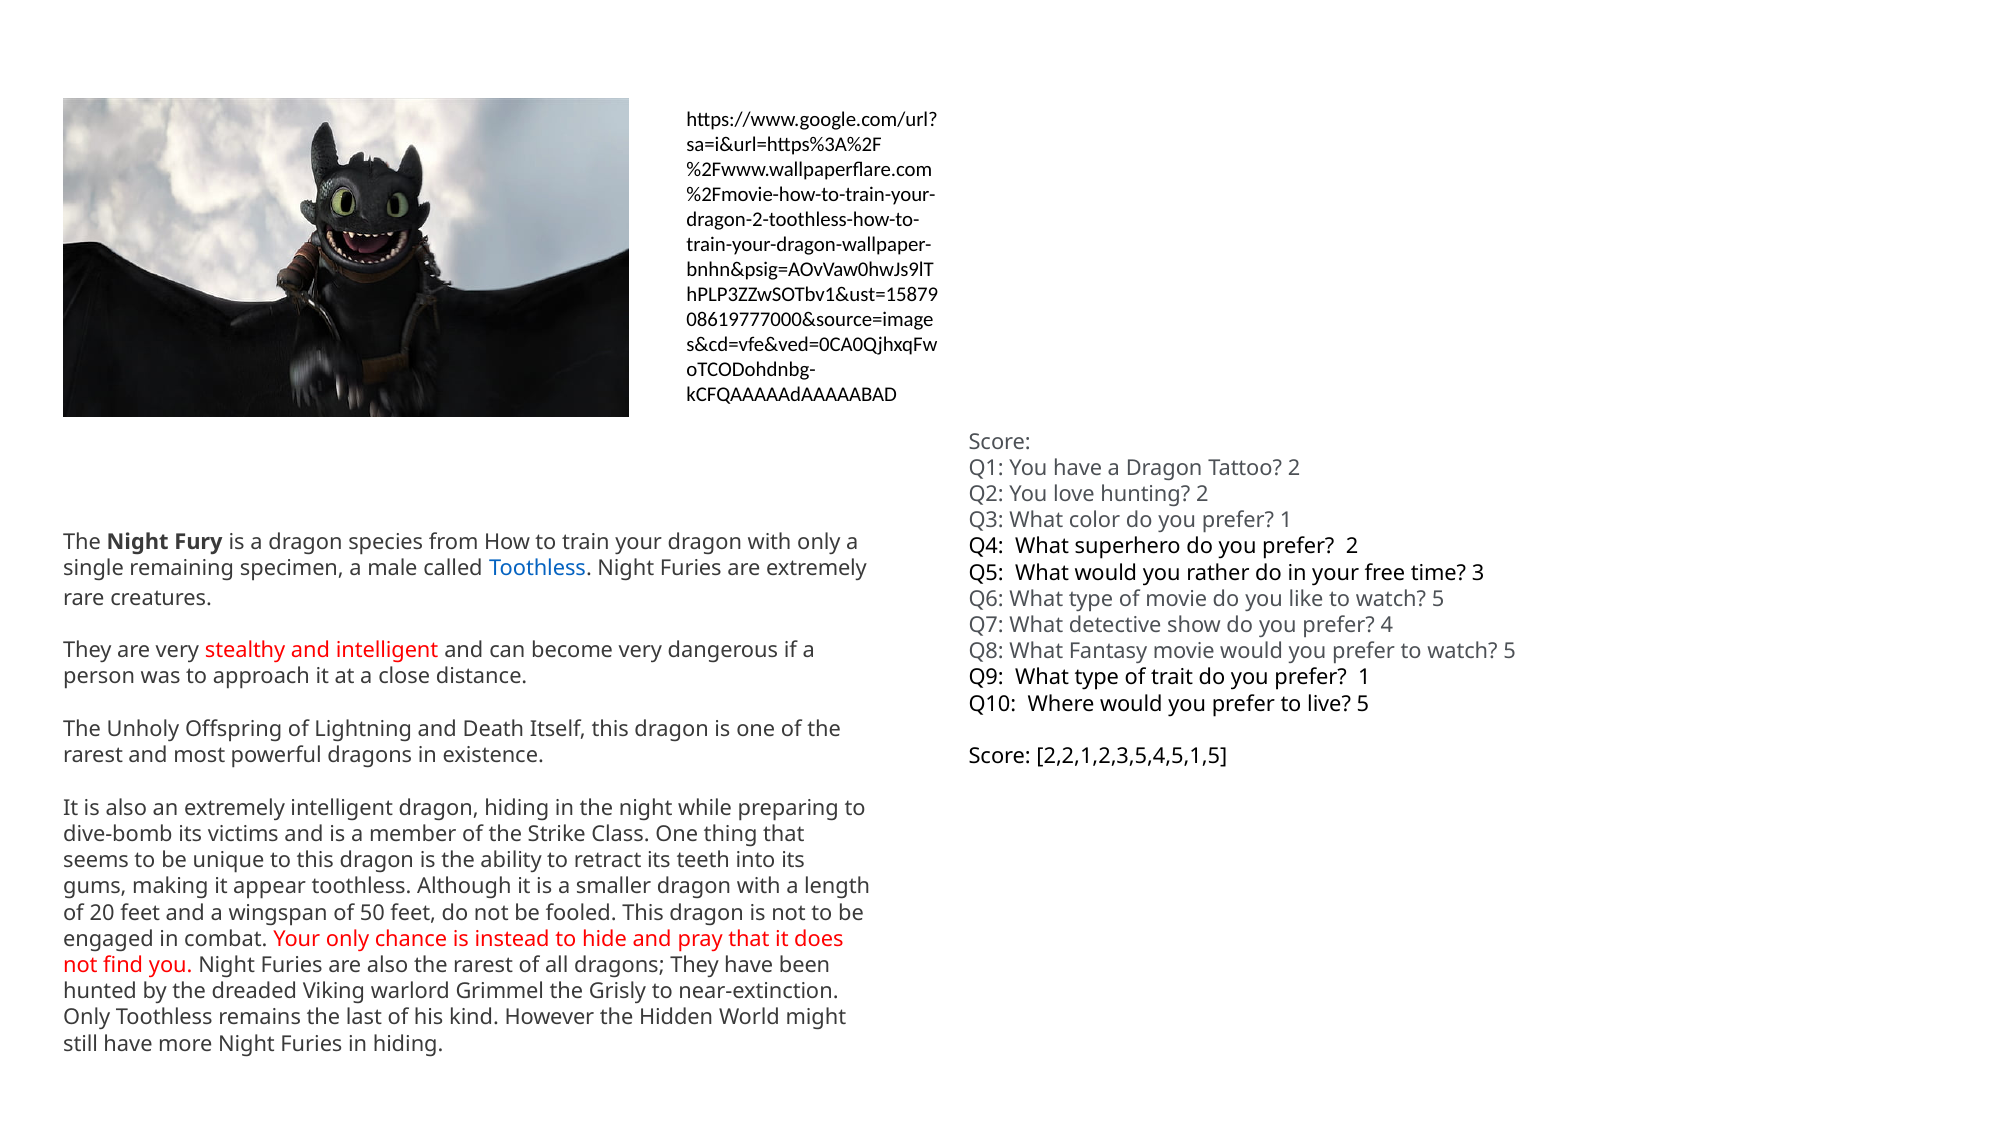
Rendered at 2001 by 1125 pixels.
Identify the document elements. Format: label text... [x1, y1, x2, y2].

text_box The Night Fury is a dragon species from How to train your dragon with only a single remaining specimen, a male called Toothless. Night Furies are extremely rare creatures. They are very stealthy and intelligent and can become very dangerous if a person was to approach it at a close distance. The Unholy Offspring of Lightning and Death Itself, this dragon is one of the rarest and most powerful dragons in existence. It is also an extremely intelligent dragon, hiding in the night while preparing to dive-bomb its victims and is a member of the Strike Class. One thing that seems to be unique to this dragon is the ability to retract its teeth into its gums, making it appear toothless. Although it is a smaller dragon with a length of 20 feet and a wingspan of 50 feet, do not be fooled. This dragon is not to be engaged in combat. Your only chance is instead to hide and pray that it does not find you. Night Furies are also the rarest of all dragons; They have been hunted by the dreaded Viking warlord Grimmel the Grisly to near-extinction. Only Toothless remains the last of his kind. However the Hidden World might still have more Night Furies in hiding. [48, 520, 889, 1063]
picture [63, 98, 629, 417]
text_box https://www.google.com/url?sa=i&url=https%3A%2F%2Fwww.wallpaperflare.com%2Fmovie-how-to-train-your-dragon-2-toothless-how-to-train-your-dragon-wallpaper-bnhn&psig=AOvVaw0hwJs9lThPLP3ZZwSOTbv1&ust=1587908619777000&source=images&cd=vfe&ved=0CA0QjhxqFwoTCODohdnbg-kCFQAAAAAdAAAAABAD [671, 98, 954, 413]
text_box Score: Q1: You have a Dragon Tattoo? 2 Q2: You love hunting? 2 Q3: What color do you prefer? 1 Q4: What superhero do you prefer? 2 Q5: What would you rather do in your free time? 3 Q6: What type of movie do you like to watch? 5 Q7: What detective show do you prefer? 4 Q8: What Fantasy movie would you prefer to watch? 5 Q9: What type of trait do you prefer? 1 Q10: Where would you prefer to live? 5 Score: [2,2,1,2,3,5,4,5,1,5] [953, 419, 1564, 776]
